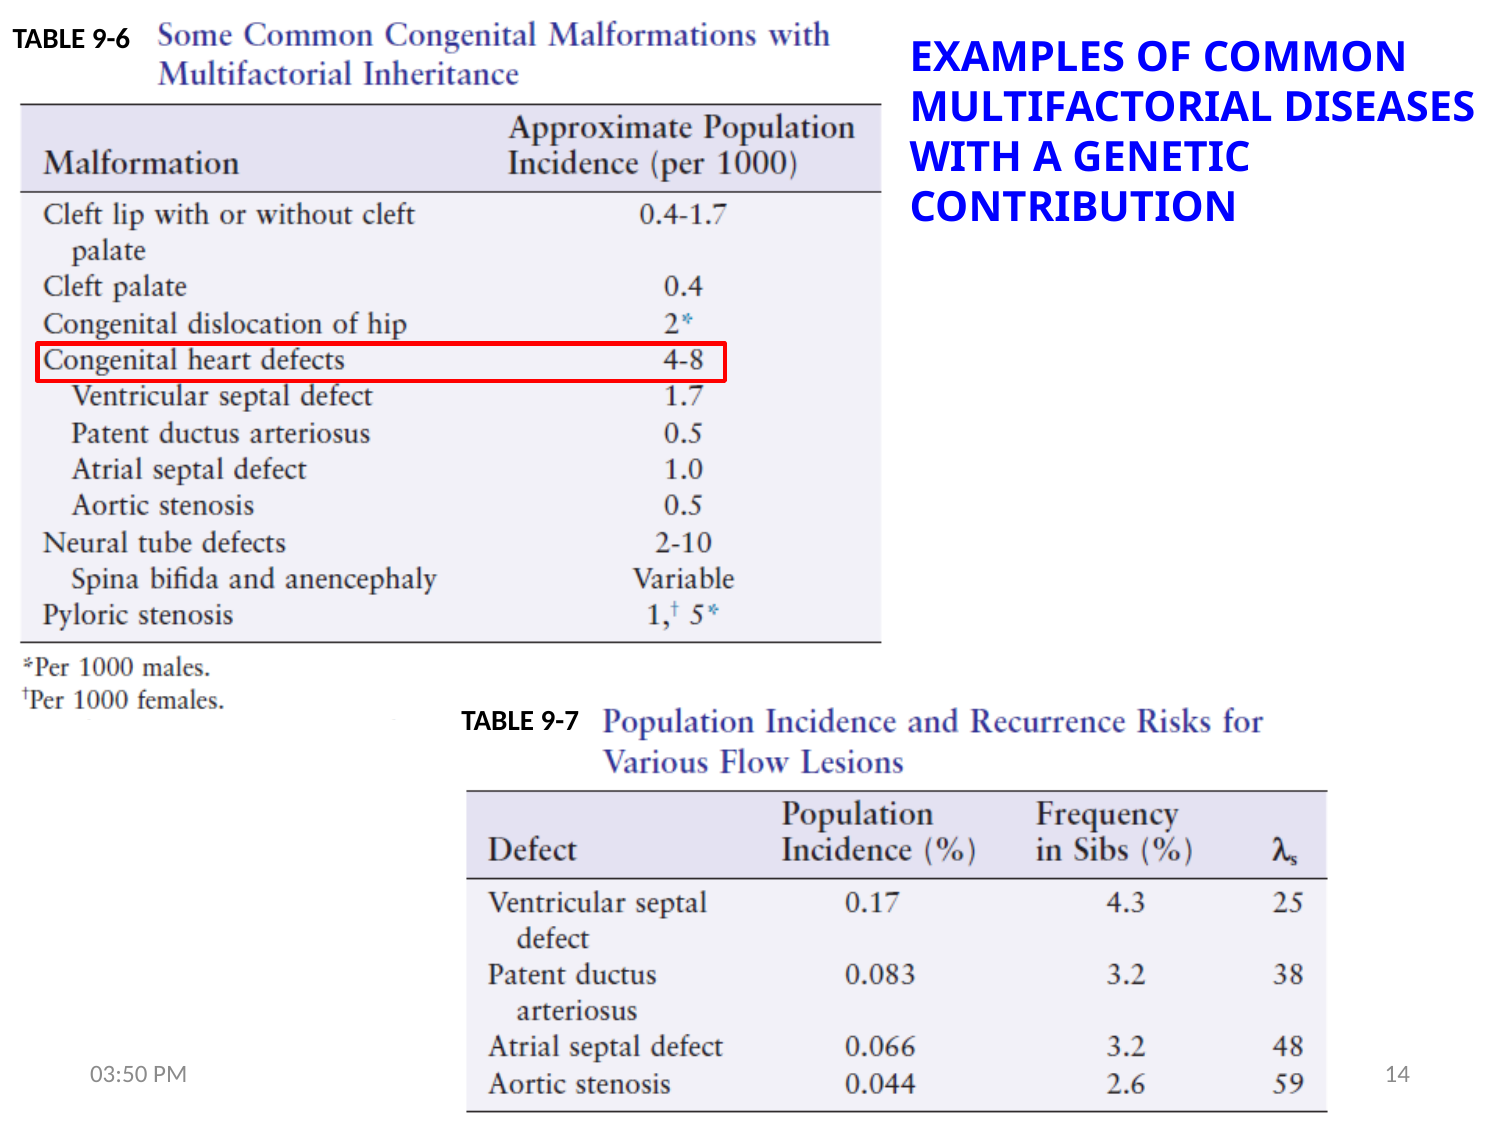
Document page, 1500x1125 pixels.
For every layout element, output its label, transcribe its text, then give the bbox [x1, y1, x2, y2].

slide_number 14 [1348, 1042, 1425, 1103]
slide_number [75, 1042, 425, 1103]
picture [1, 4, 1342, 1125]
text_box EXAMPLES OF COMMON MULTIFACTORIAL DISEASES WITH A GENETIC CONTRIBUTION [900, 21, 1496, 237]
